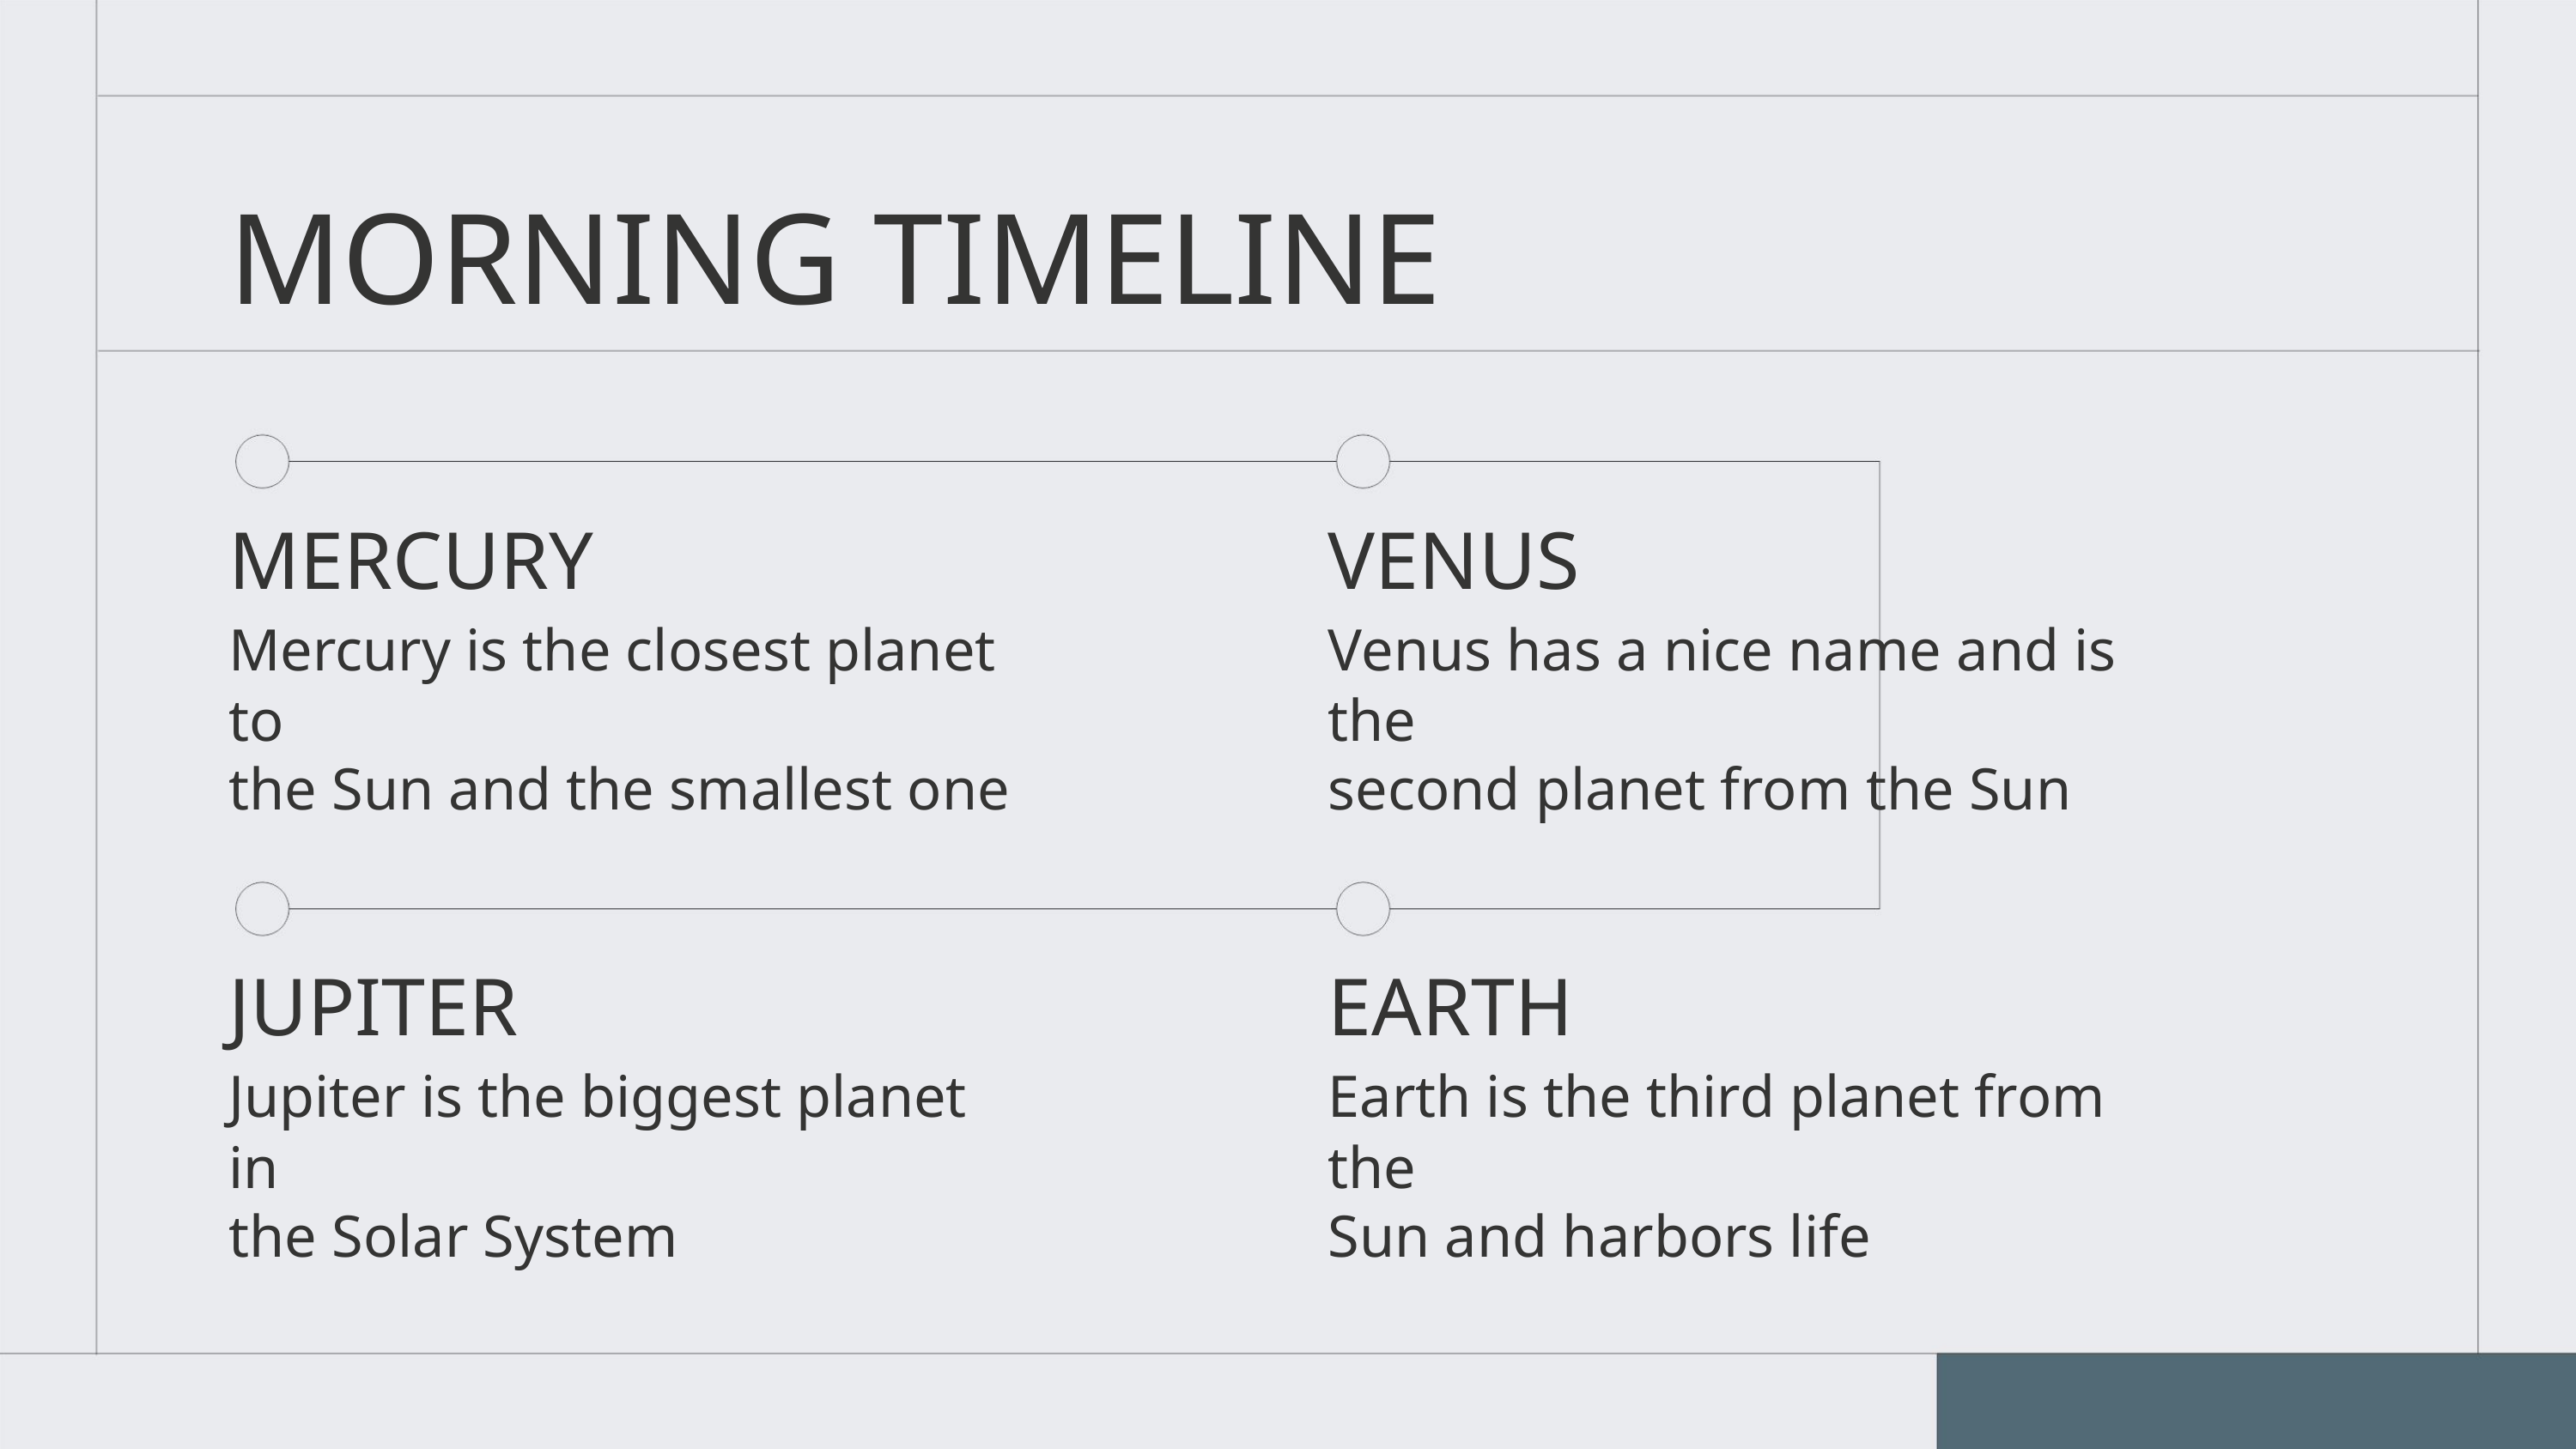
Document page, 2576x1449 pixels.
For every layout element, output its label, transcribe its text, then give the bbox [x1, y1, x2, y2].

text_box Earth is the third planet from the Sun and harbors life [1327, 1058, 2157, 1269]
text_box [0, 0, 2576, 1449]
text_box MERCURY [228, 506, 643, 605]
text_box VENUS [1327, 506, 1626, 605]
text_box Venus has a nice name and is the second planet from the Sun [1327, 610, 2164, 822]
text_box Jupiter is the biggest planet in the Solar System [228, 1058, 991, 1269]
text_box EARTH [1327, 953, 1617, 1052]
text_box JUPITER [228, 953, 603, 1052]
text_box Mercury is the closest planet to the Sun and the smallest one [228, 610, 1018, 822]
text_box MORNING TIMELINE [228, 173, 1585, 330]
